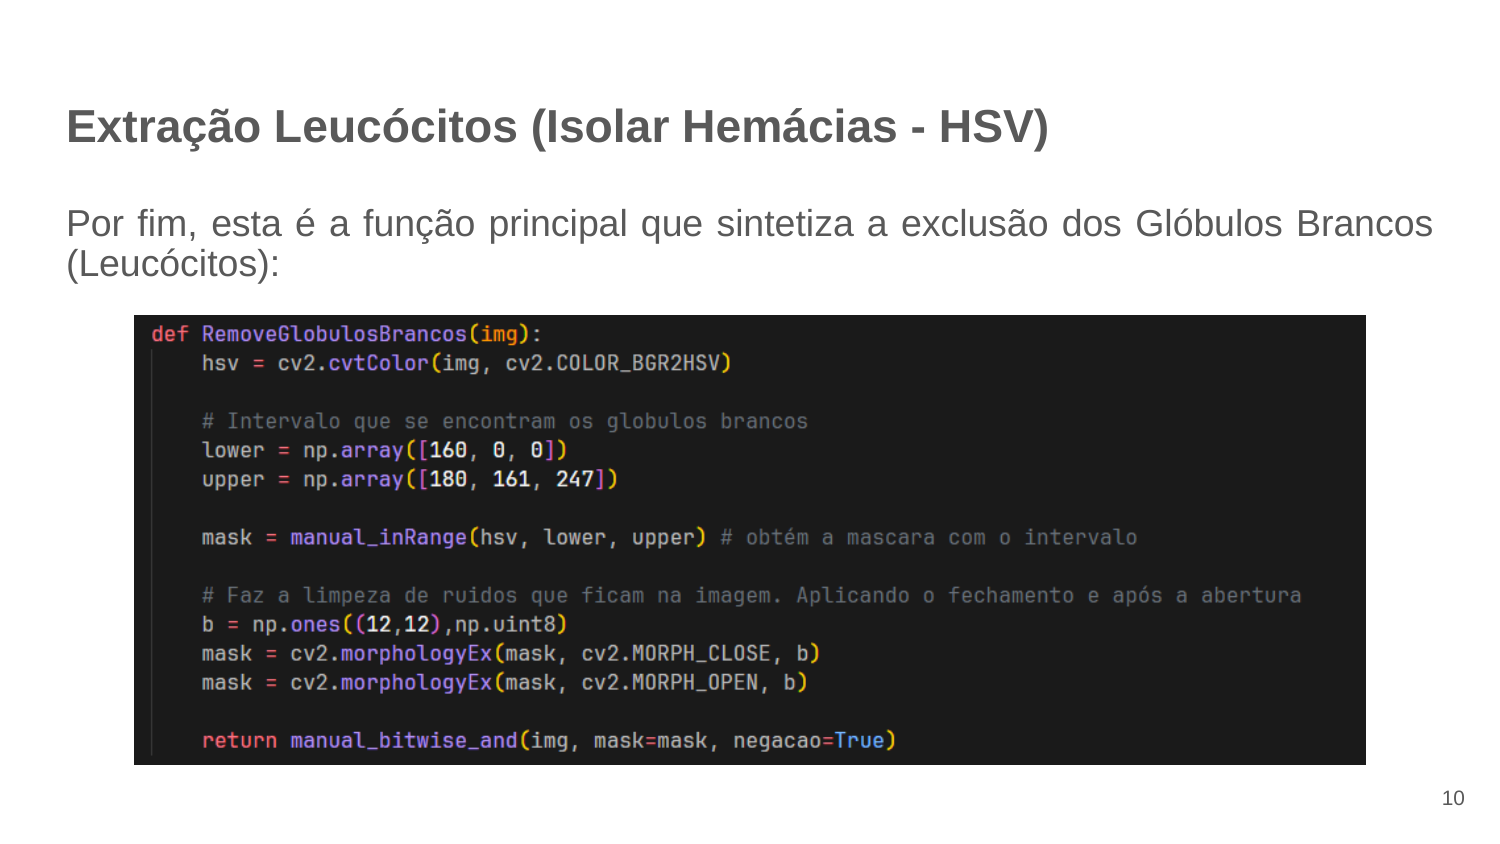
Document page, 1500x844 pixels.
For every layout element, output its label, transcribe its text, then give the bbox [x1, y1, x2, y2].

title Extração Leucócitos (Isolar Hemácias - HSV) [51, 72, 1449, 167]
list Por fim, esta é a função principal que sintetiza a exclusão dos Glóbulos Brancos (Leucócitos): [51, 189, 1449, 765]
picture [133, 315, 1366, 766]
slide_number ‹#› [1389, 764, 1480, 830]
